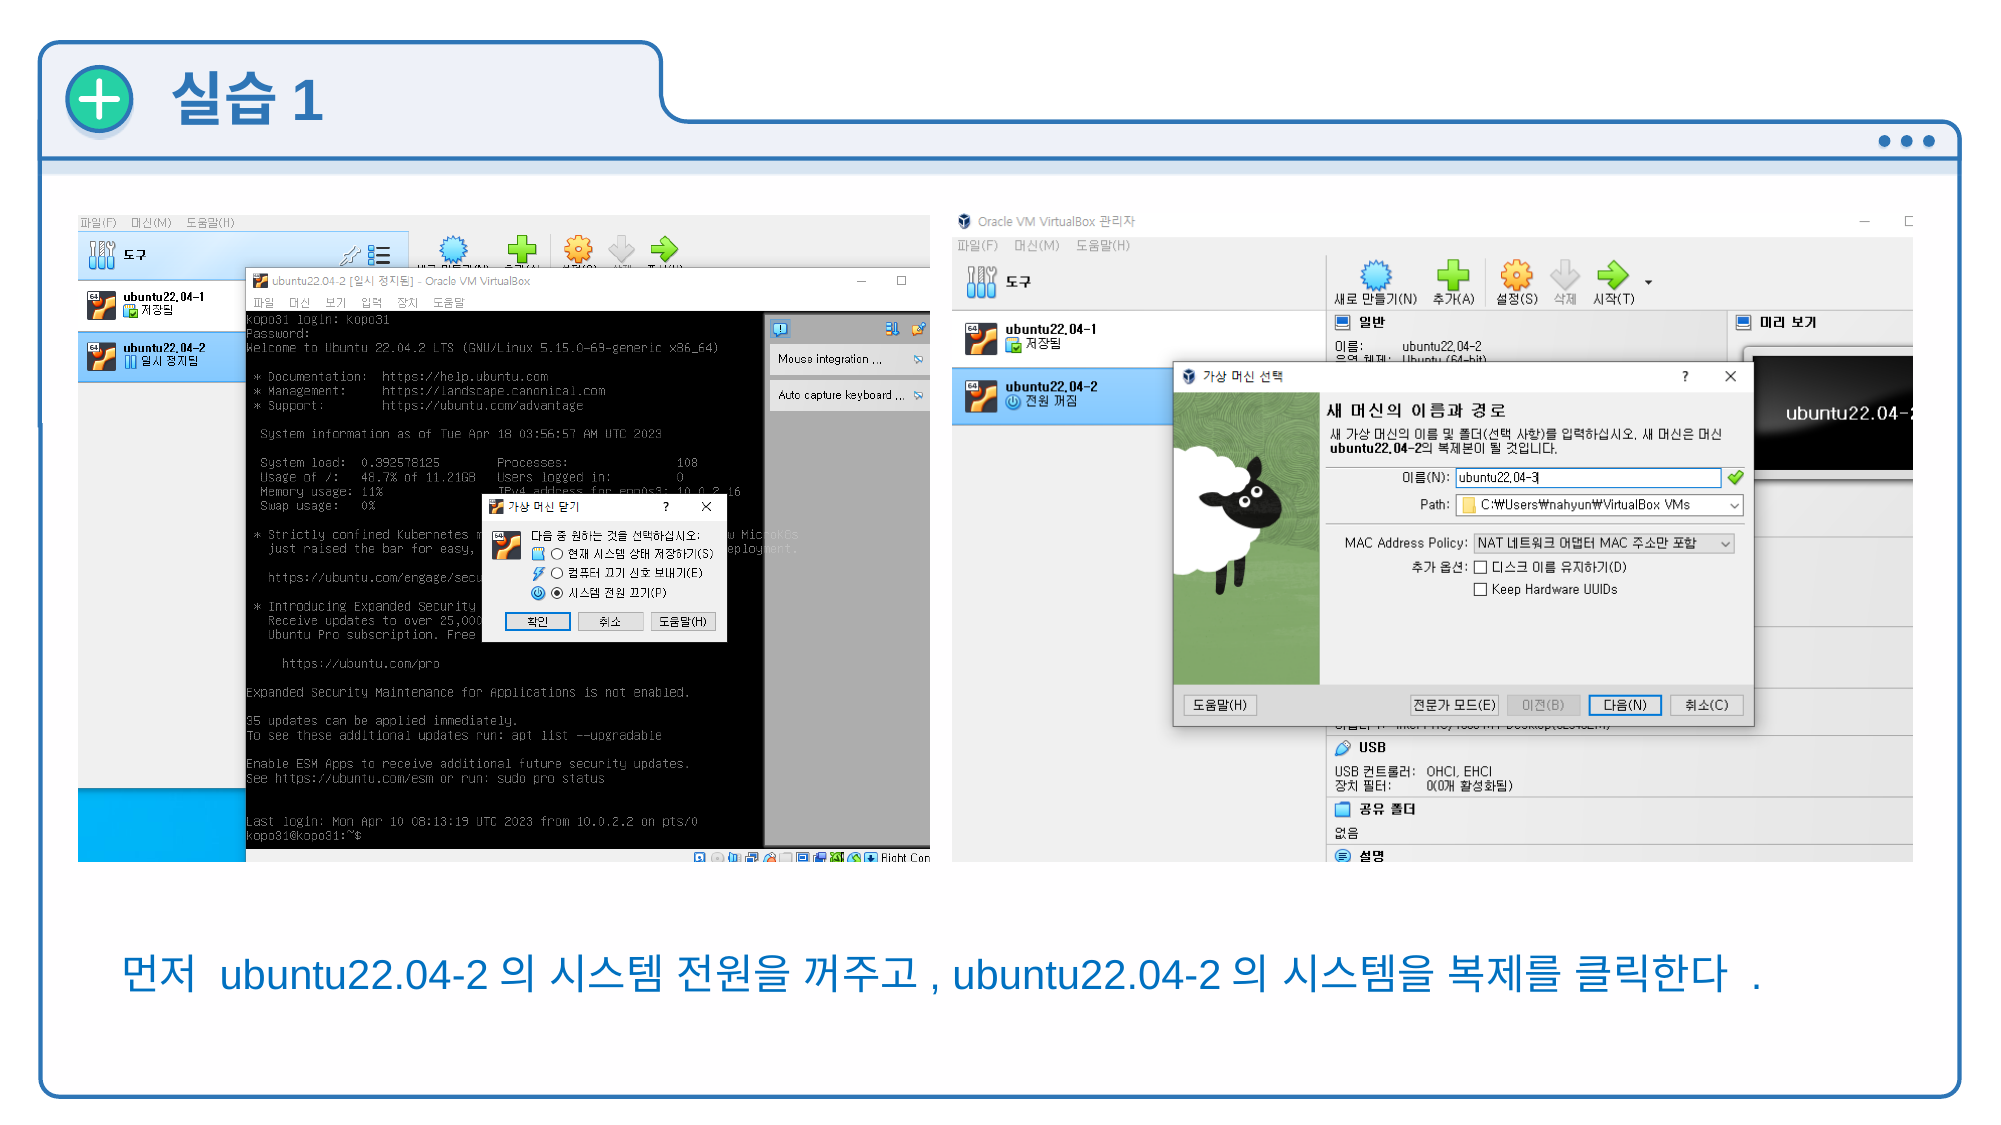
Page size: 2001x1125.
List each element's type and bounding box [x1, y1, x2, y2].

text_box [39, 42, 1960, 1097]
text_box [67, 67, 132, 131]
picture [952, 213, 1913, 862]
picture [78, 213, 930, 862]
